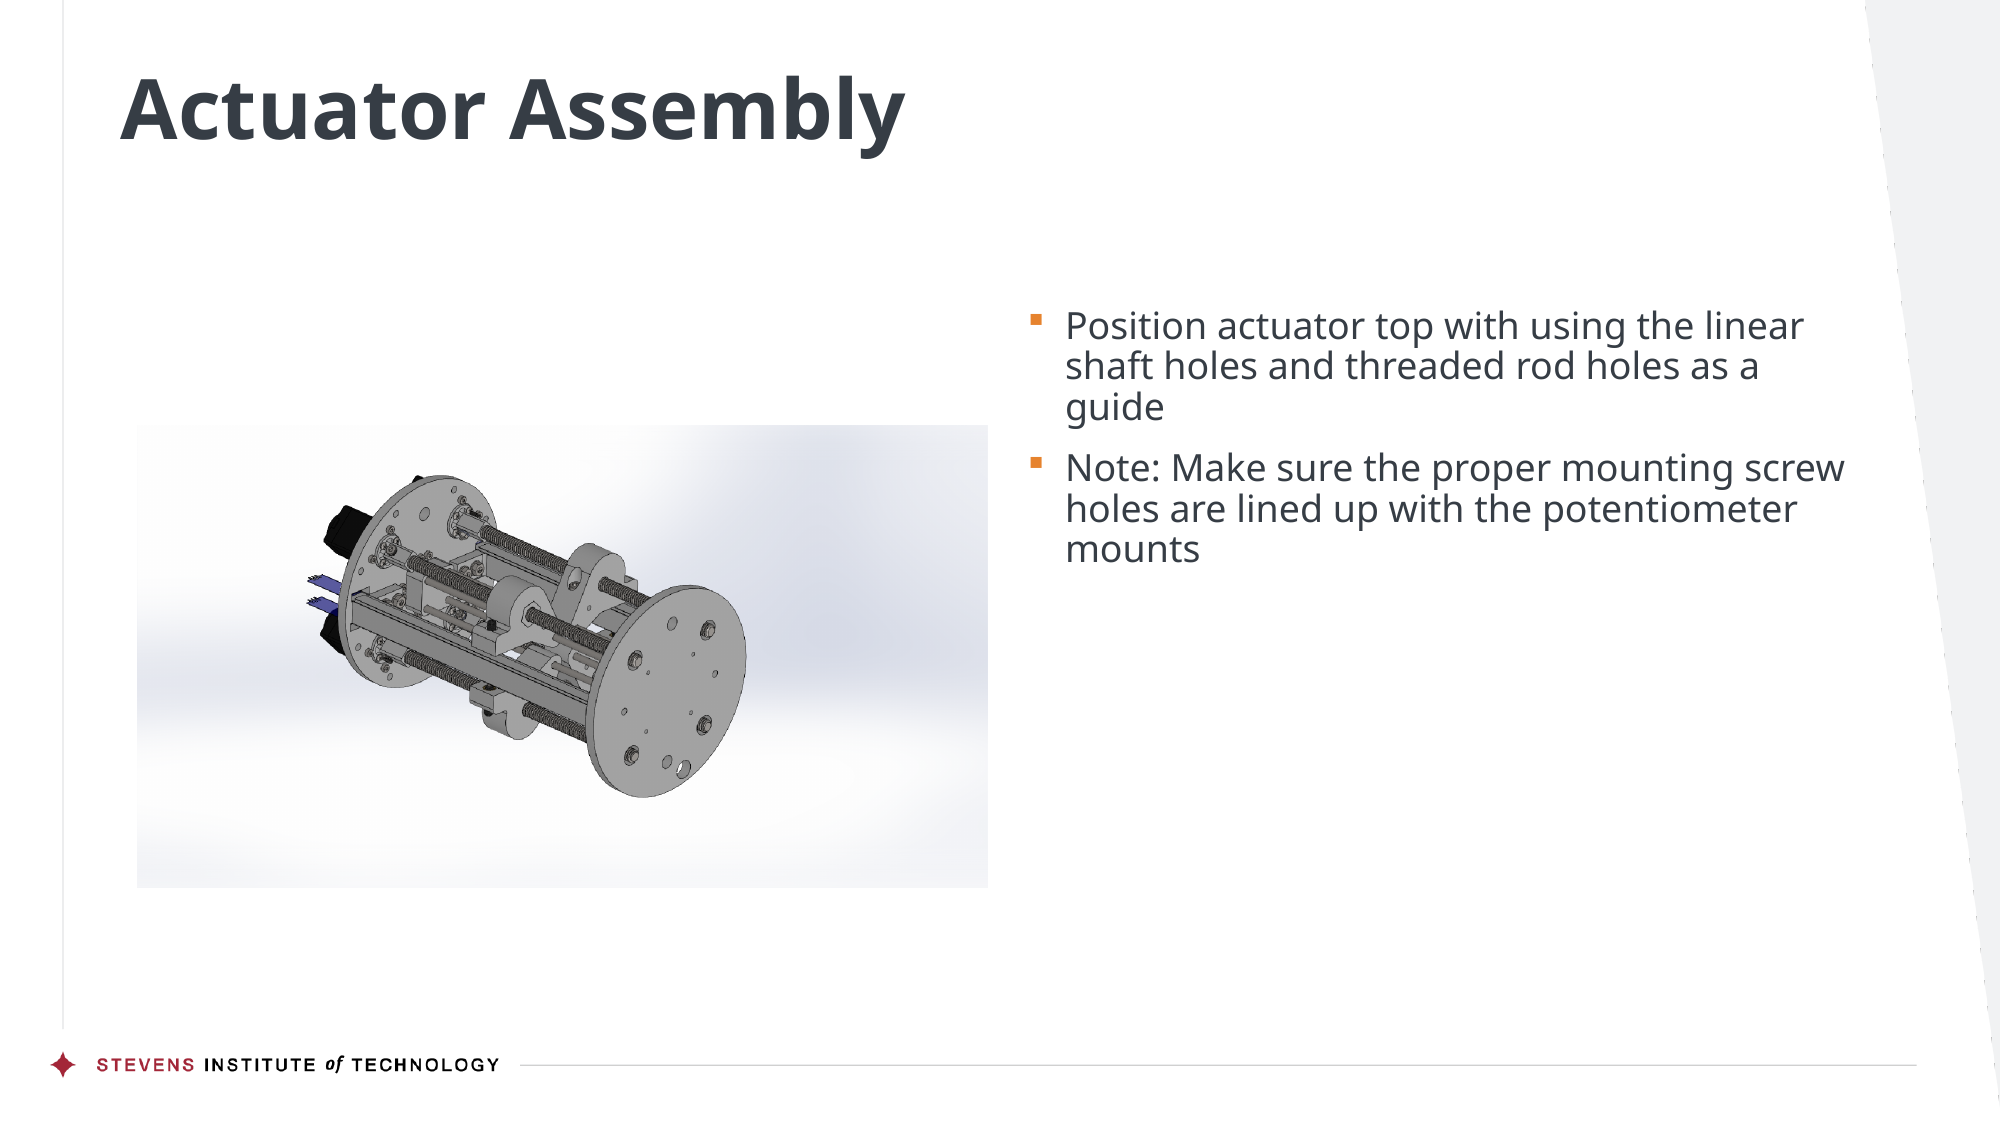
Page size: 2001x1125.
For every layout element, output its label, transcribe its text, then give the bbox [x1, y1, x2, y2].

title Actuator Assembly [105, 59, 1863, 278]
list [137, 425, 988, 888]
list Position actuator top with using the linear shaft holes and threaded rod holes as a guide Note: Make sure the proper mounting screw holes are lined up with the potentiometer mounts [1012, 299, 1863, 1014]
